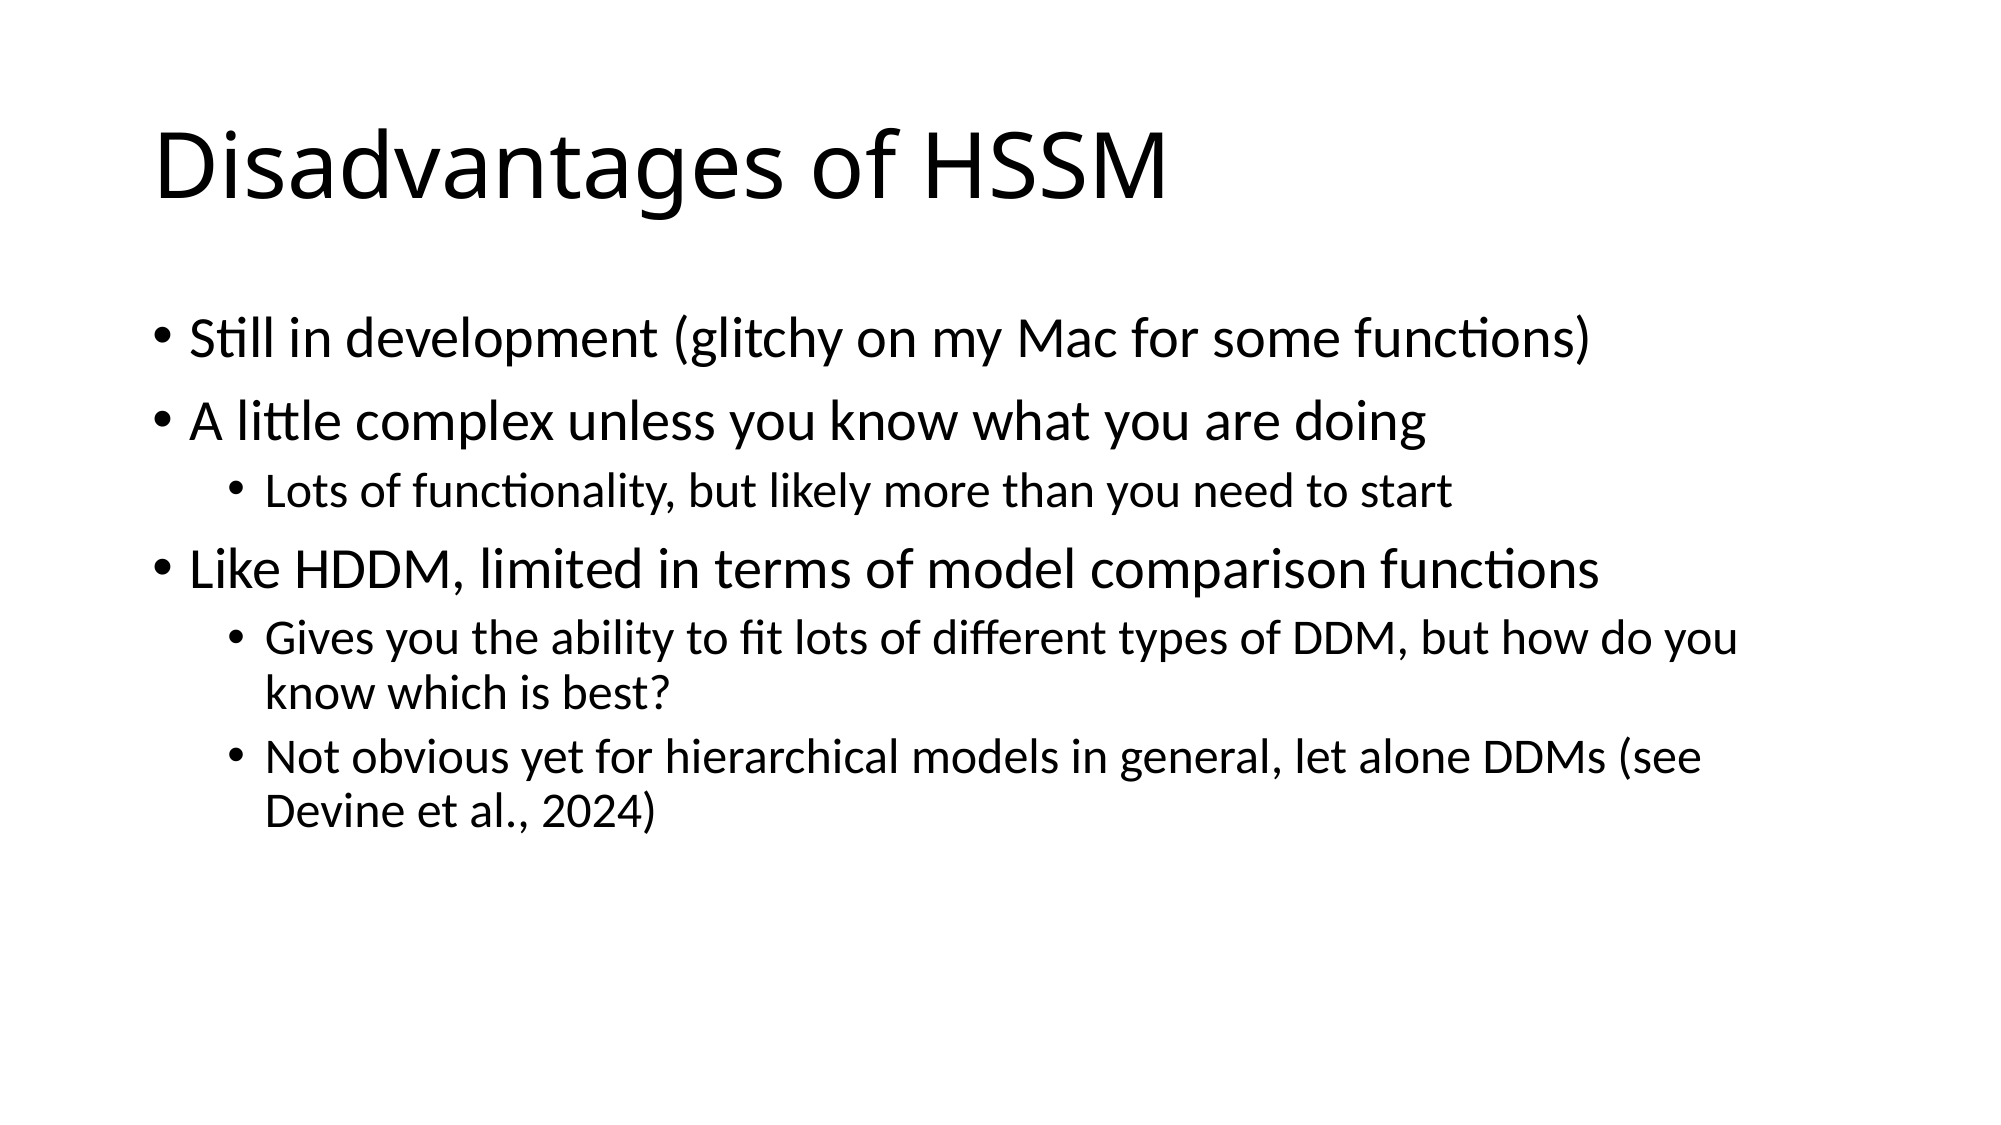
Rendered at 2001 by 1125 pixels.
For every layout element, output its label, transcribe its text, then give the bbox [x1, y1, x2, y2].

title Disadvantages of HSSM [137, 59, 1863, 278]
list Still in development (glitchy on my Mac for some functions) A little complex unless you know what you are doing Lots of functionality, but likely more than you need to start Like HDDM, limited in terms of model comparison functions Gives you the ability to fit lots of different types of DDM, but how do you know which is best? Not obvious yet for hierarchical models in general, let alone DDMs (see Devine et al., 2024) [137, 299, 1863, 1014]
